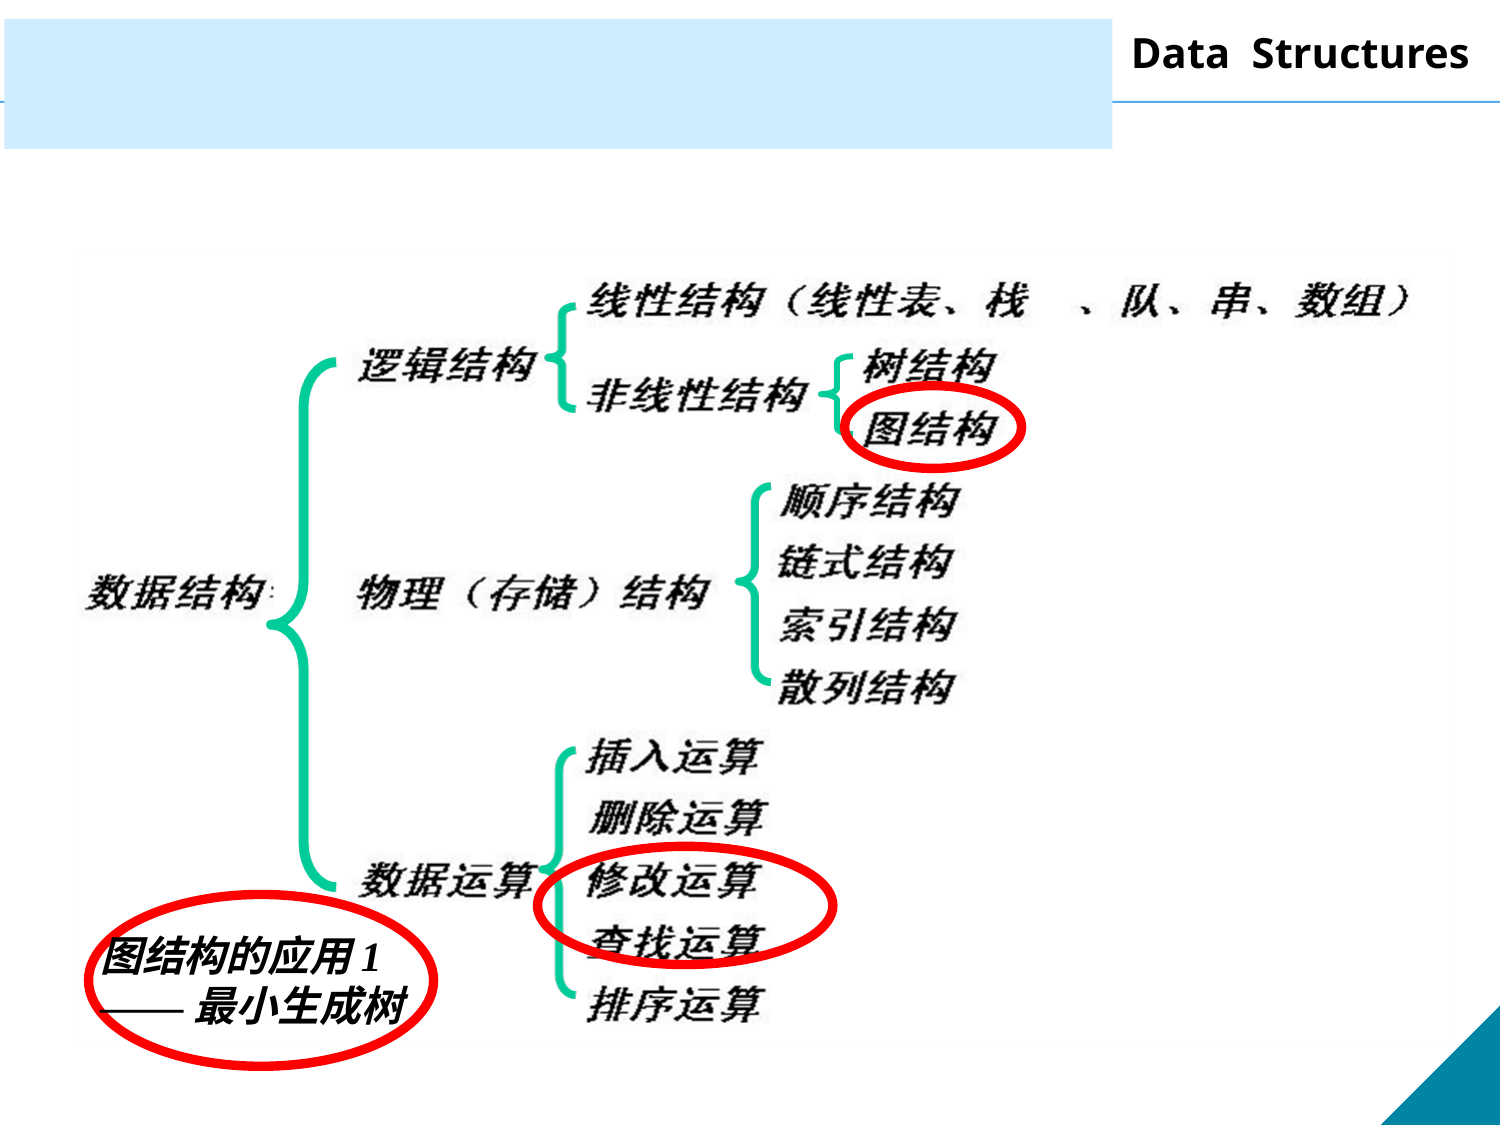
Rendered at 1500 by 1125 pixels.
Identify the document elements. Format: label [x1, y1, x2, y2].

text_box [154, 1048, 368, 1067]
picture [76, 252, 1453, 1048]
